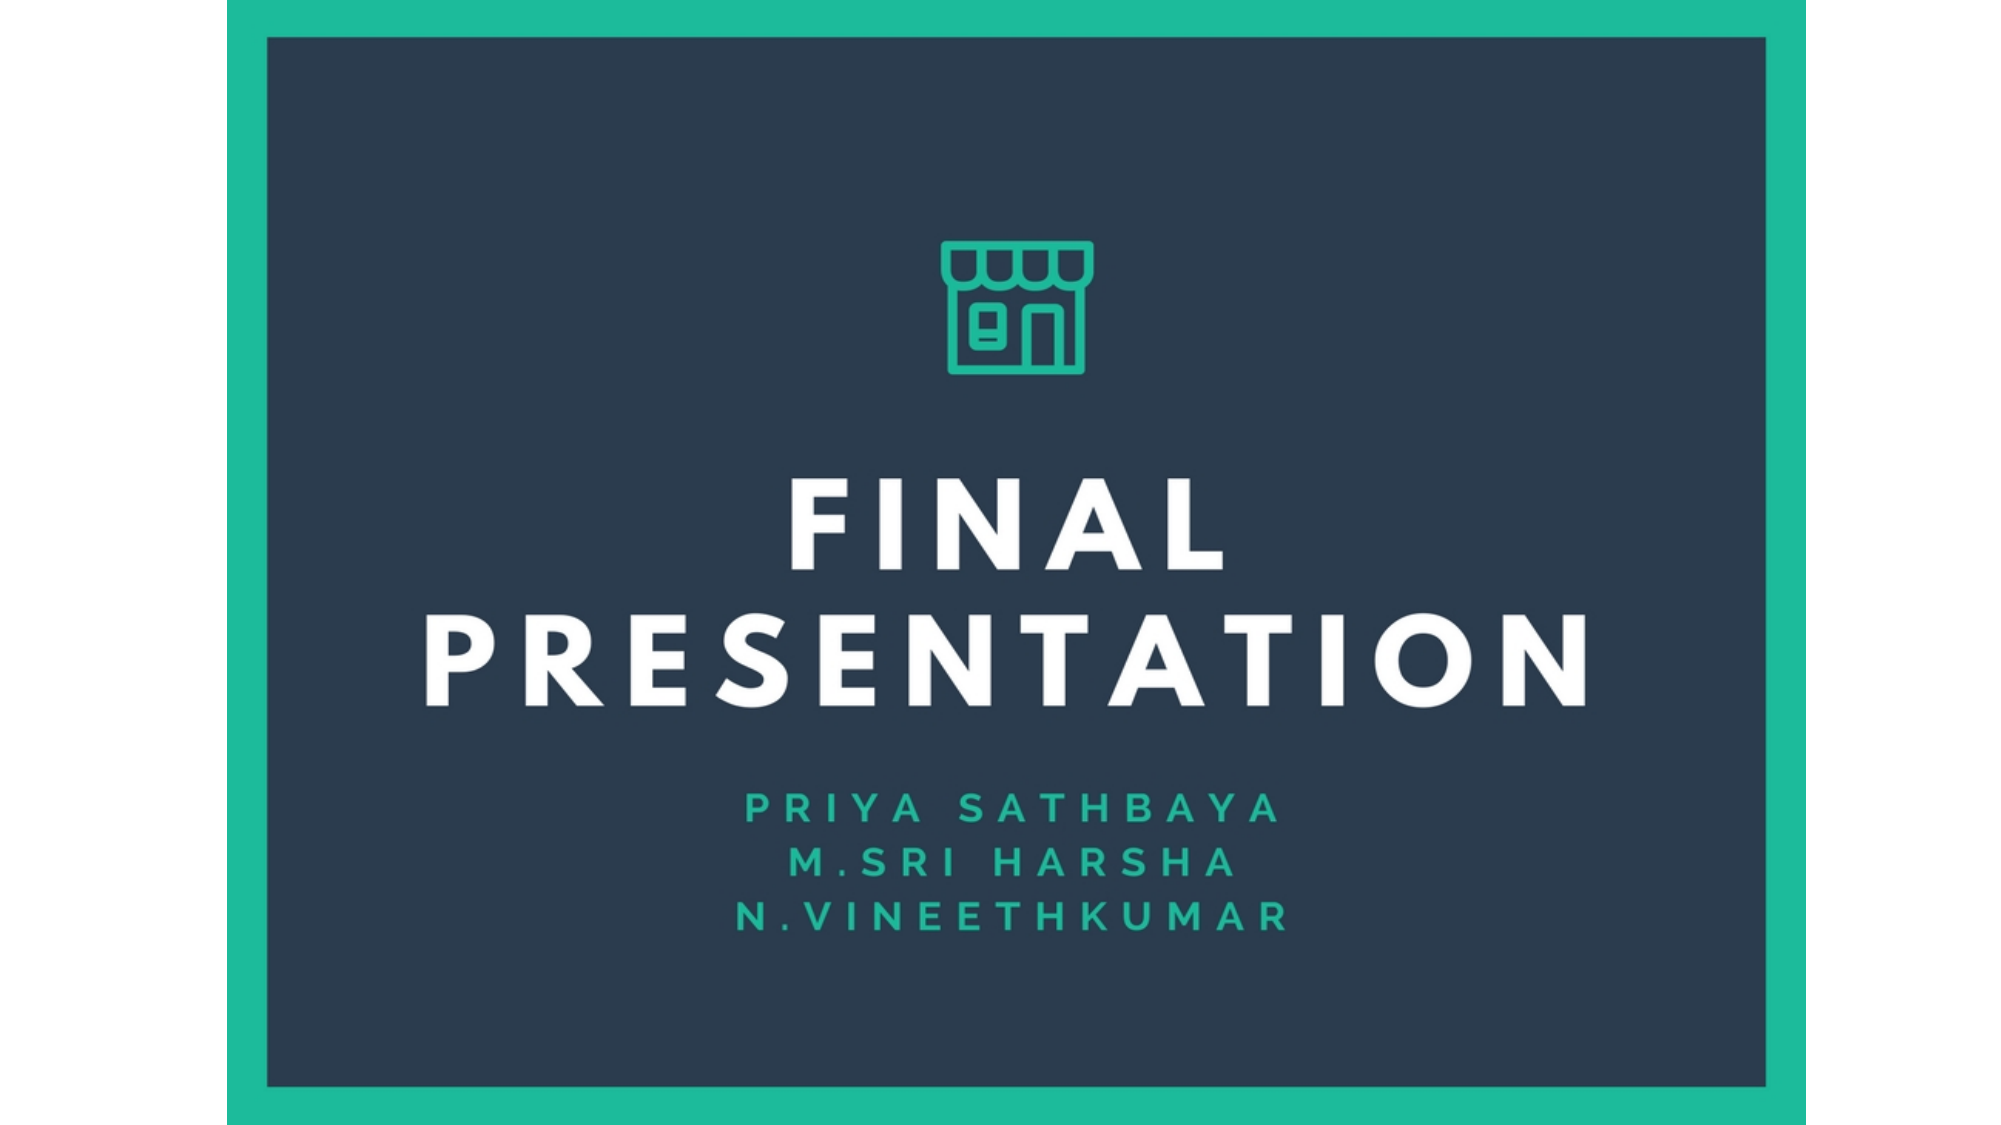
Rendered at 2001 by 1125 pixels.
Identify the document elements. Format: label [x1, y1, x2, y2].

picture [227, 0, 1806, 1125]
